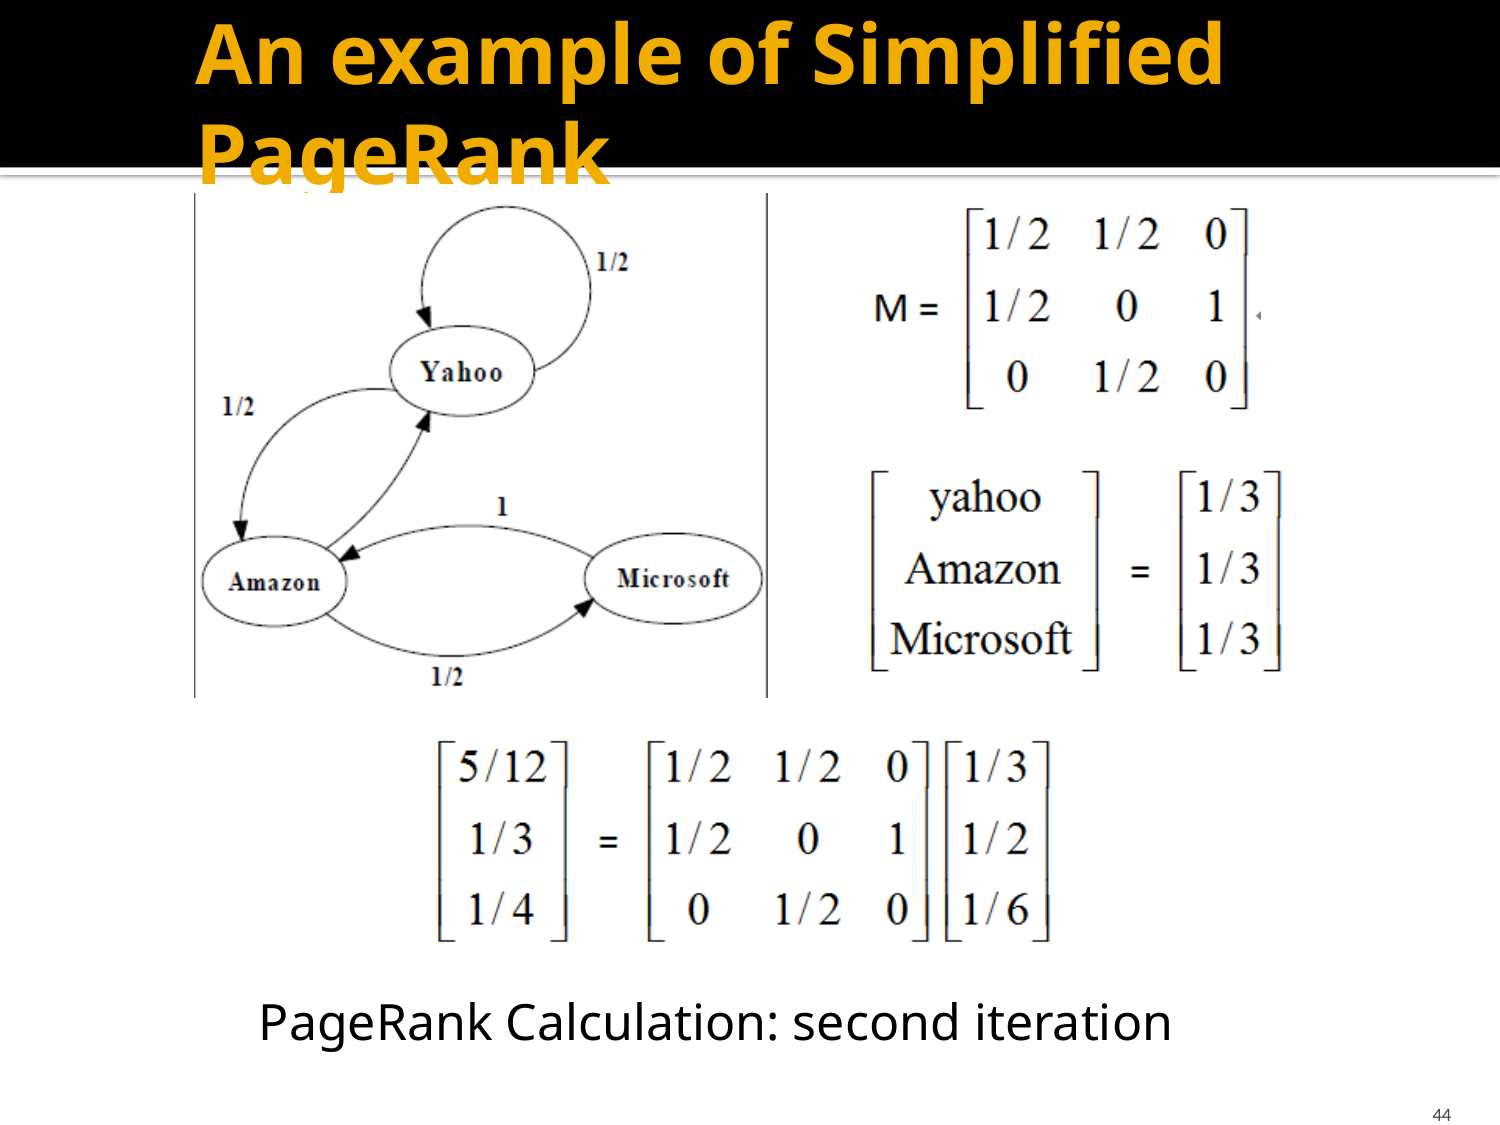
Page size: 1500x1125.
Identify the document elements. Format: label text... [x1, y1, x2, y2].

picture [853, 454, 1291, 681]
slide_number 44 [1345, 1080, 1467, 1125]
picture [423, 721, 1069, 965]
picture [194, 193, 768, 698]
text_box PageRank Calculation: second iteration [244, 982, 1291, 1058]
title An example of Simplified PageRank [180, 7, 1500, 195]
picture [856, 185, 1261, 433]
